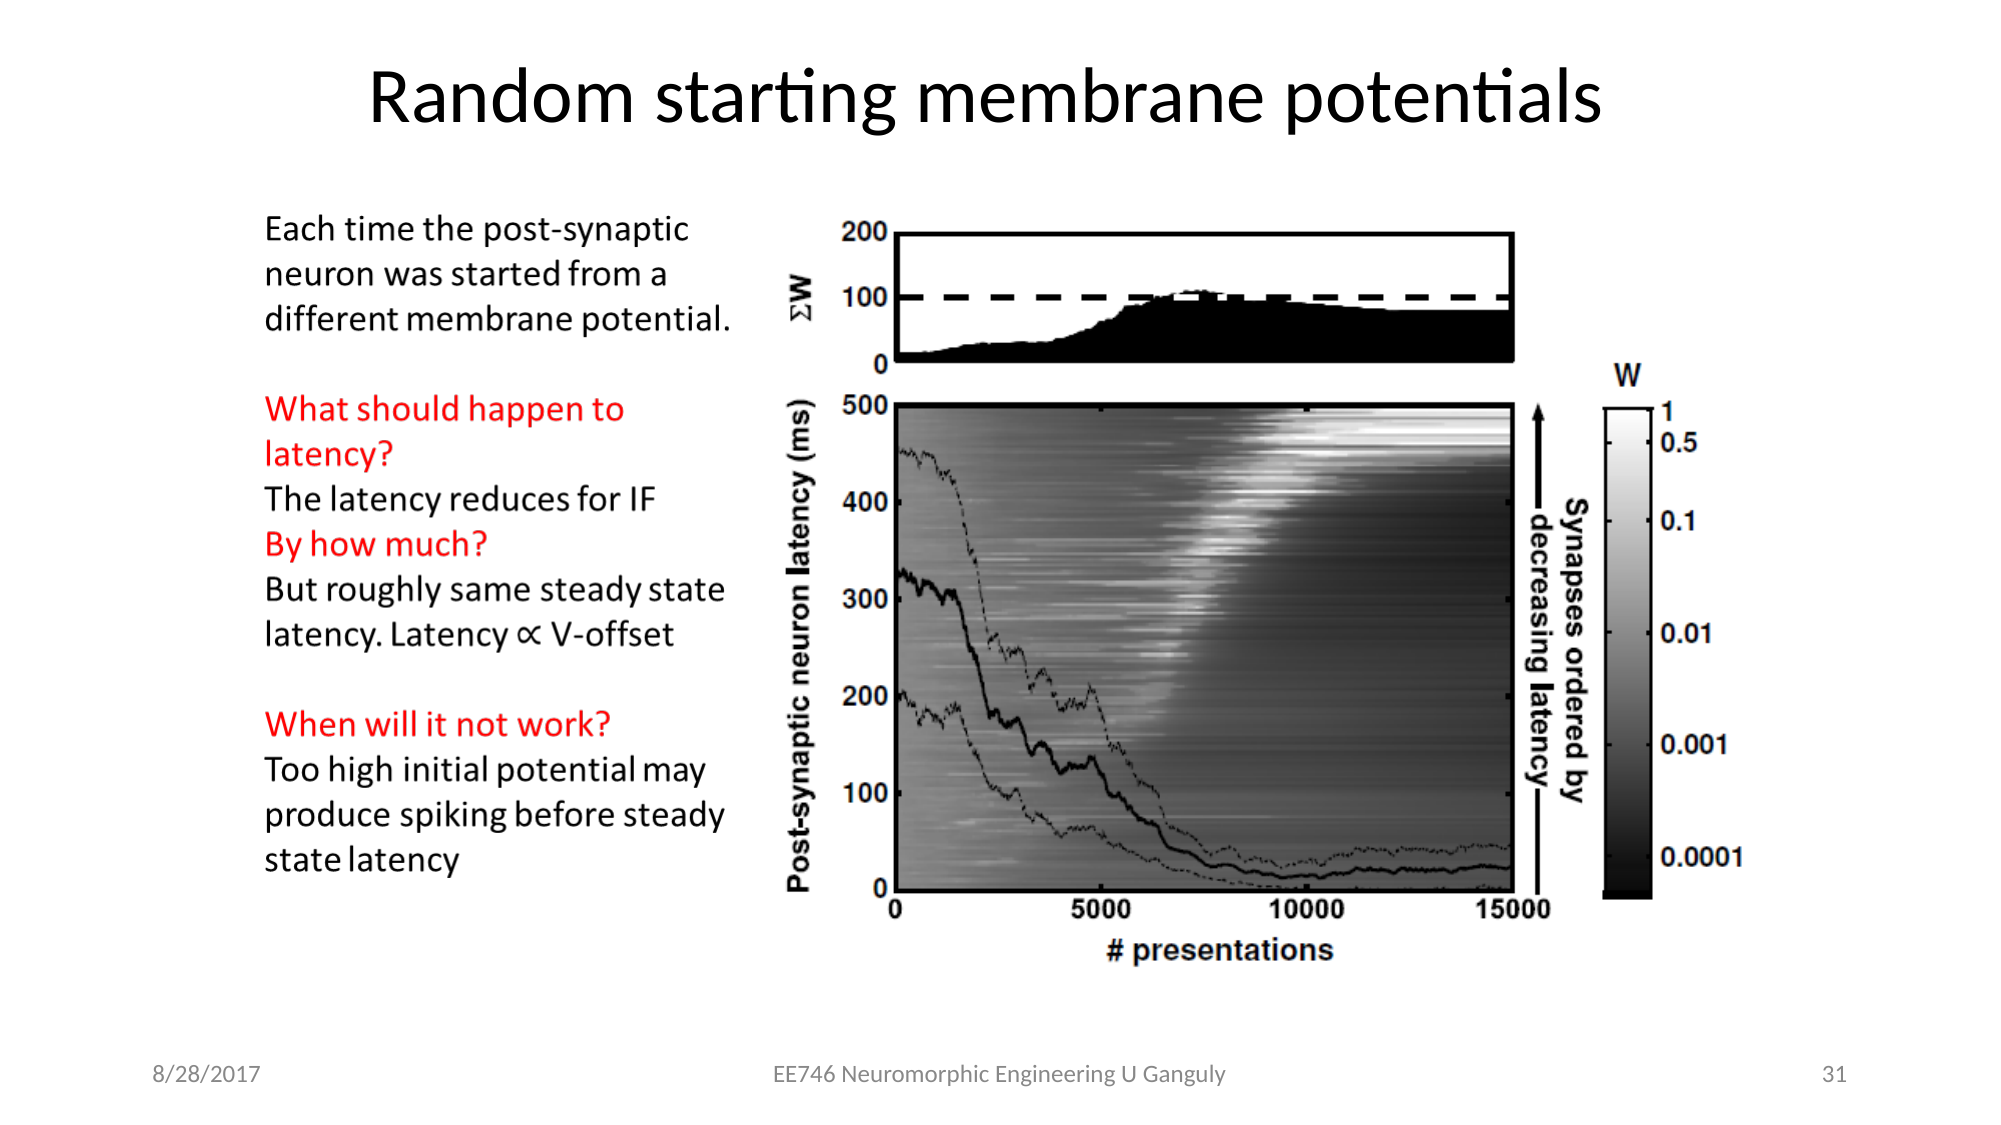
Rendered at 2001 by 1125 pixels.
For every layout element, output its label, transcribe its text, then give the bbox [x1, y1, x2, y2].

picture [761, 196, 1767, 990]
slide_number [137, 1042, 588, 1103]
footer EE746 Neuromorphic Engineering U Ganguly [662, 1042, 1338, 1103]
text_box [249, 198, 758, 941]
title Random starting membrane potentials [353, 35, 1647, 158]
slide_number 31 [1412, 1042, 1863, 1103]
